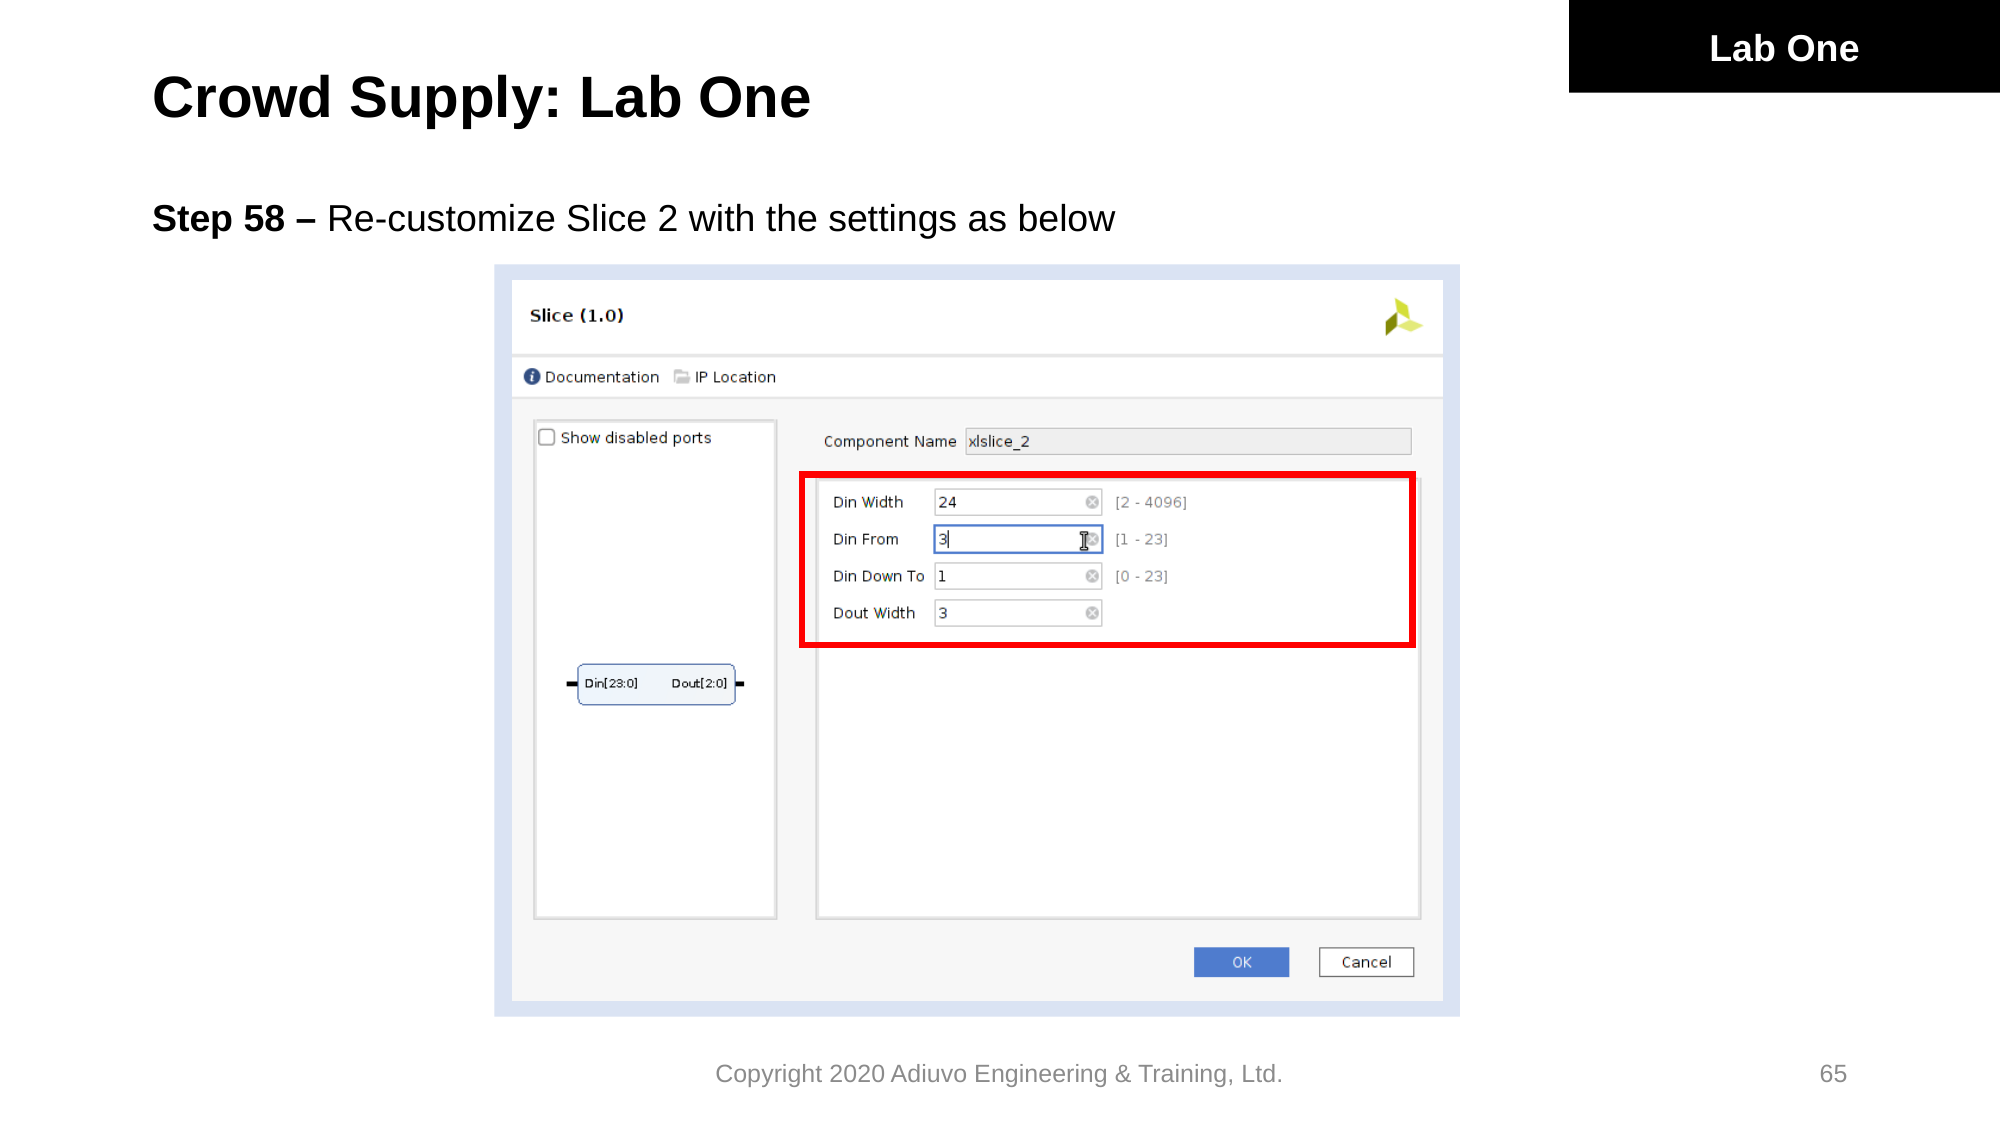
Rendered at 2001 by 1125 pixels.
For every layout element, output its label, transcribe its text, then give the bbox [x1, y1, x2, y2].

picture [512, 280, 1443, 1001]
footer Copyright 2020 Adiuvo Engineering & Training, Ltd. [662, 1042, 1338, 1103]
text_box Step 58 – Re-customize Slice 2 with the settings as below [137, 186, 1863, 247]
text_box Lab One [1568, 0, 2000, 94]
slide_number 65 [1412, 1042, 1863, 1103]
text_box [493, 263, 1461, 1018]
title Crowd Supply: Lab One [137, 59, 1863, 153]
